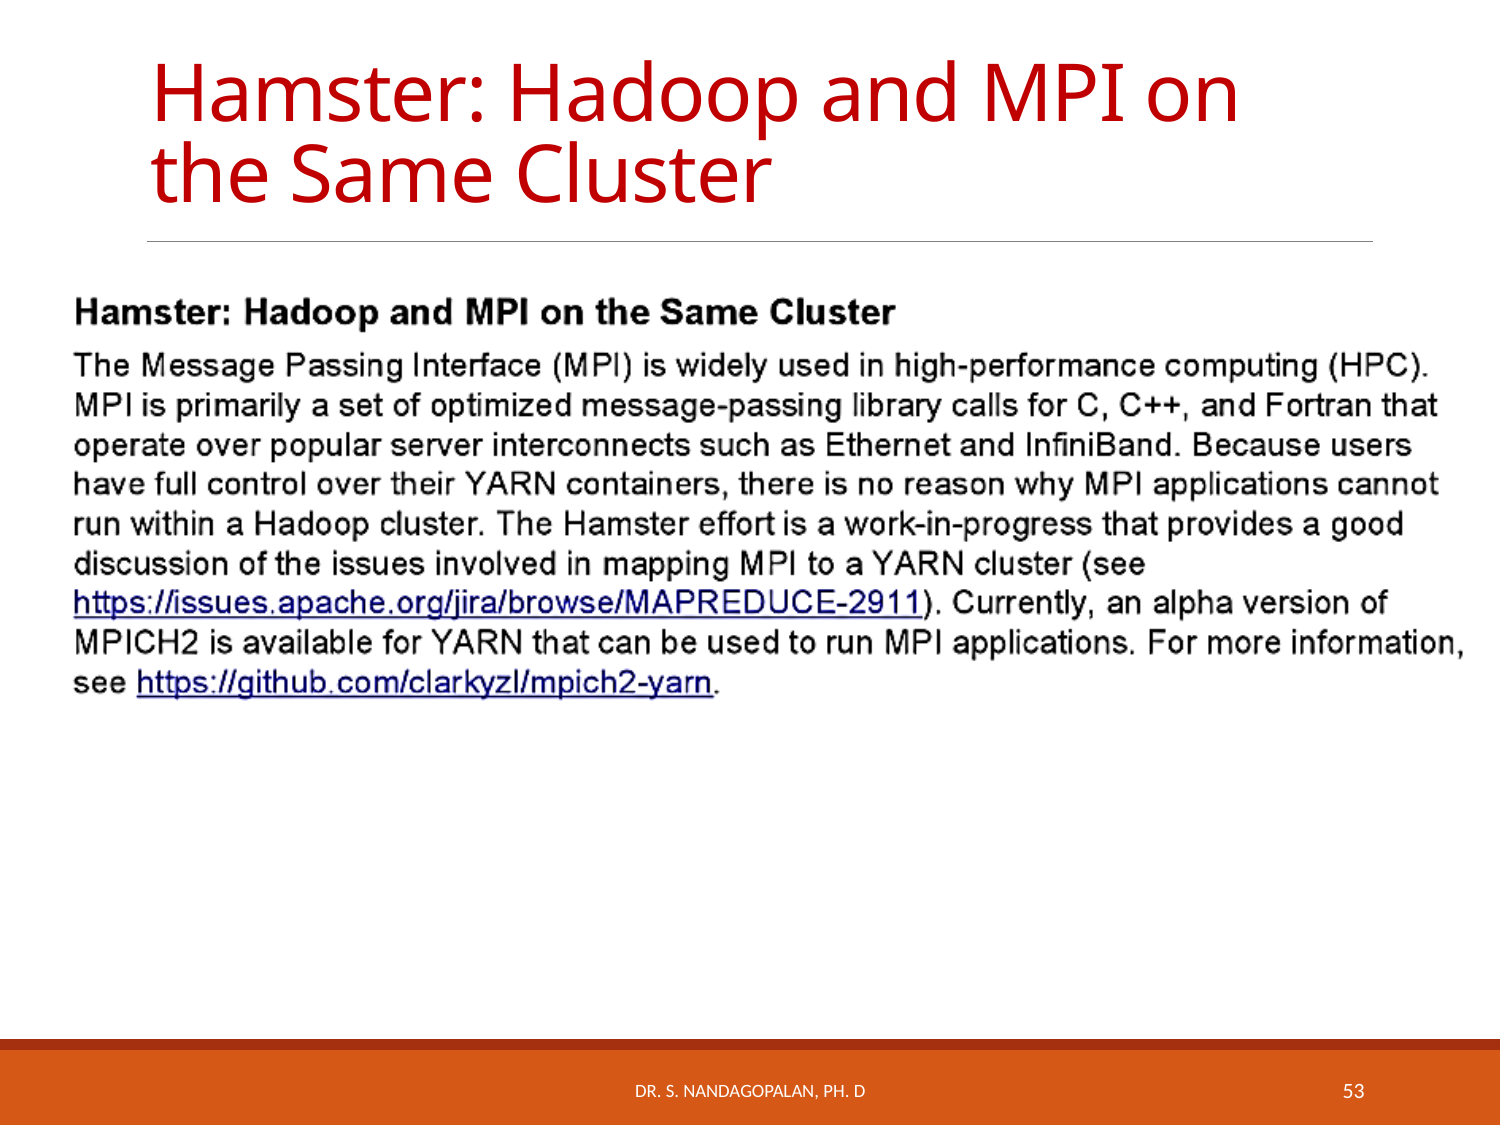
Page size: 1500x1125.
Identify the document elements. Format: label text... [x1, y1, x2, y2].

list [55, 279, 1486, 716]
footer Dr. S. Nandagopalan, Ph. D [453, 1059, 1047, 1120]
slide_number 53 [1218, 1059, 1380, 1120]
title Hamster: Hadoop and MPI on the Same Cluster [135, 47, 1373, 227]
